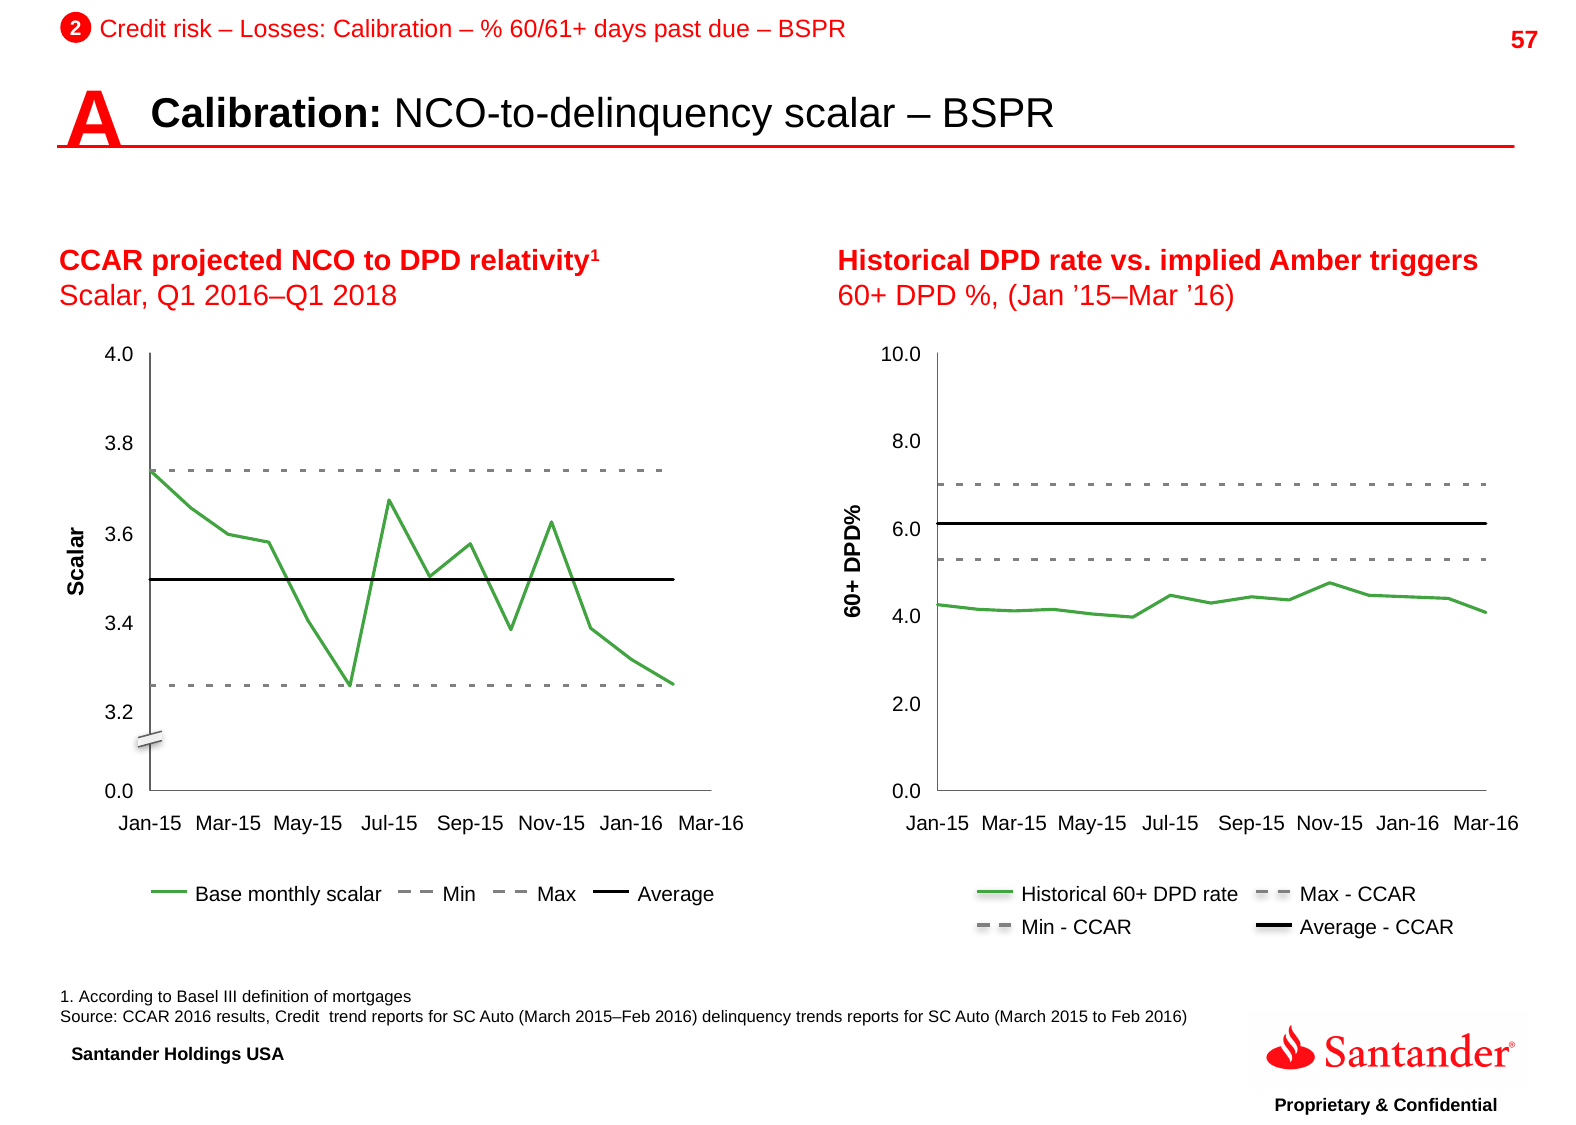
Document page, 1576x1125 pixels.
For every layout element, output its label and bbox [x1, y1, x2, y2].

text_box [360, 809, 418, 835]
text_box [1057, 809, 1127, 835]
text_box [60, 527, 88, 597]
text_box [880, 330, 1502, 808]
text_box [59, 240, 771, 311]
text_box [1376, 809, 1440, 835]
text_box [599, 809, 663, 835]
text_box [678, 809, 744, 835]
text_box [637, 880, 721, 906]
picture [1247, 1011, 1528, 1094]
text_box [1218, 809, 1285, 835]
text_box [118, 809, 182, 835]
text_box [60, 985, 1508, 1026]
text_box [1296, 809, 1364, 835]
text_box [195, 880, 382, 906]
text_box [104, 330, 727, 808]
text_box [837, 240, 1501, 311]
text_box [1021, 880, 1240, 906]
text_box [437, 809, 504, 835]
text_box [1299, 913, 1455, 939]
text_box [273, 809, 343, 835]
text_box [195, 809, 262, 835]
text_box [981, 809, 1048, 835]
text_box [837, 504, 865, 619]
text_box [518, 809, 586, 835]
text_box [537, 880, 577, 906]
text_box [1453, 809, 1519, 835]
text_box [49, 57, 140, 173]
text_box [1142, 809, 1199, 835]
text_box [442, 880, 477, 906]
list [150, 75, 1479, 147]
text_box [59, 11, 850, 44]
text_box [1299, 880, 1417, 906]
text_box [1021, 913, 1133, 939]
text_box [905, 809, 970, 835]
